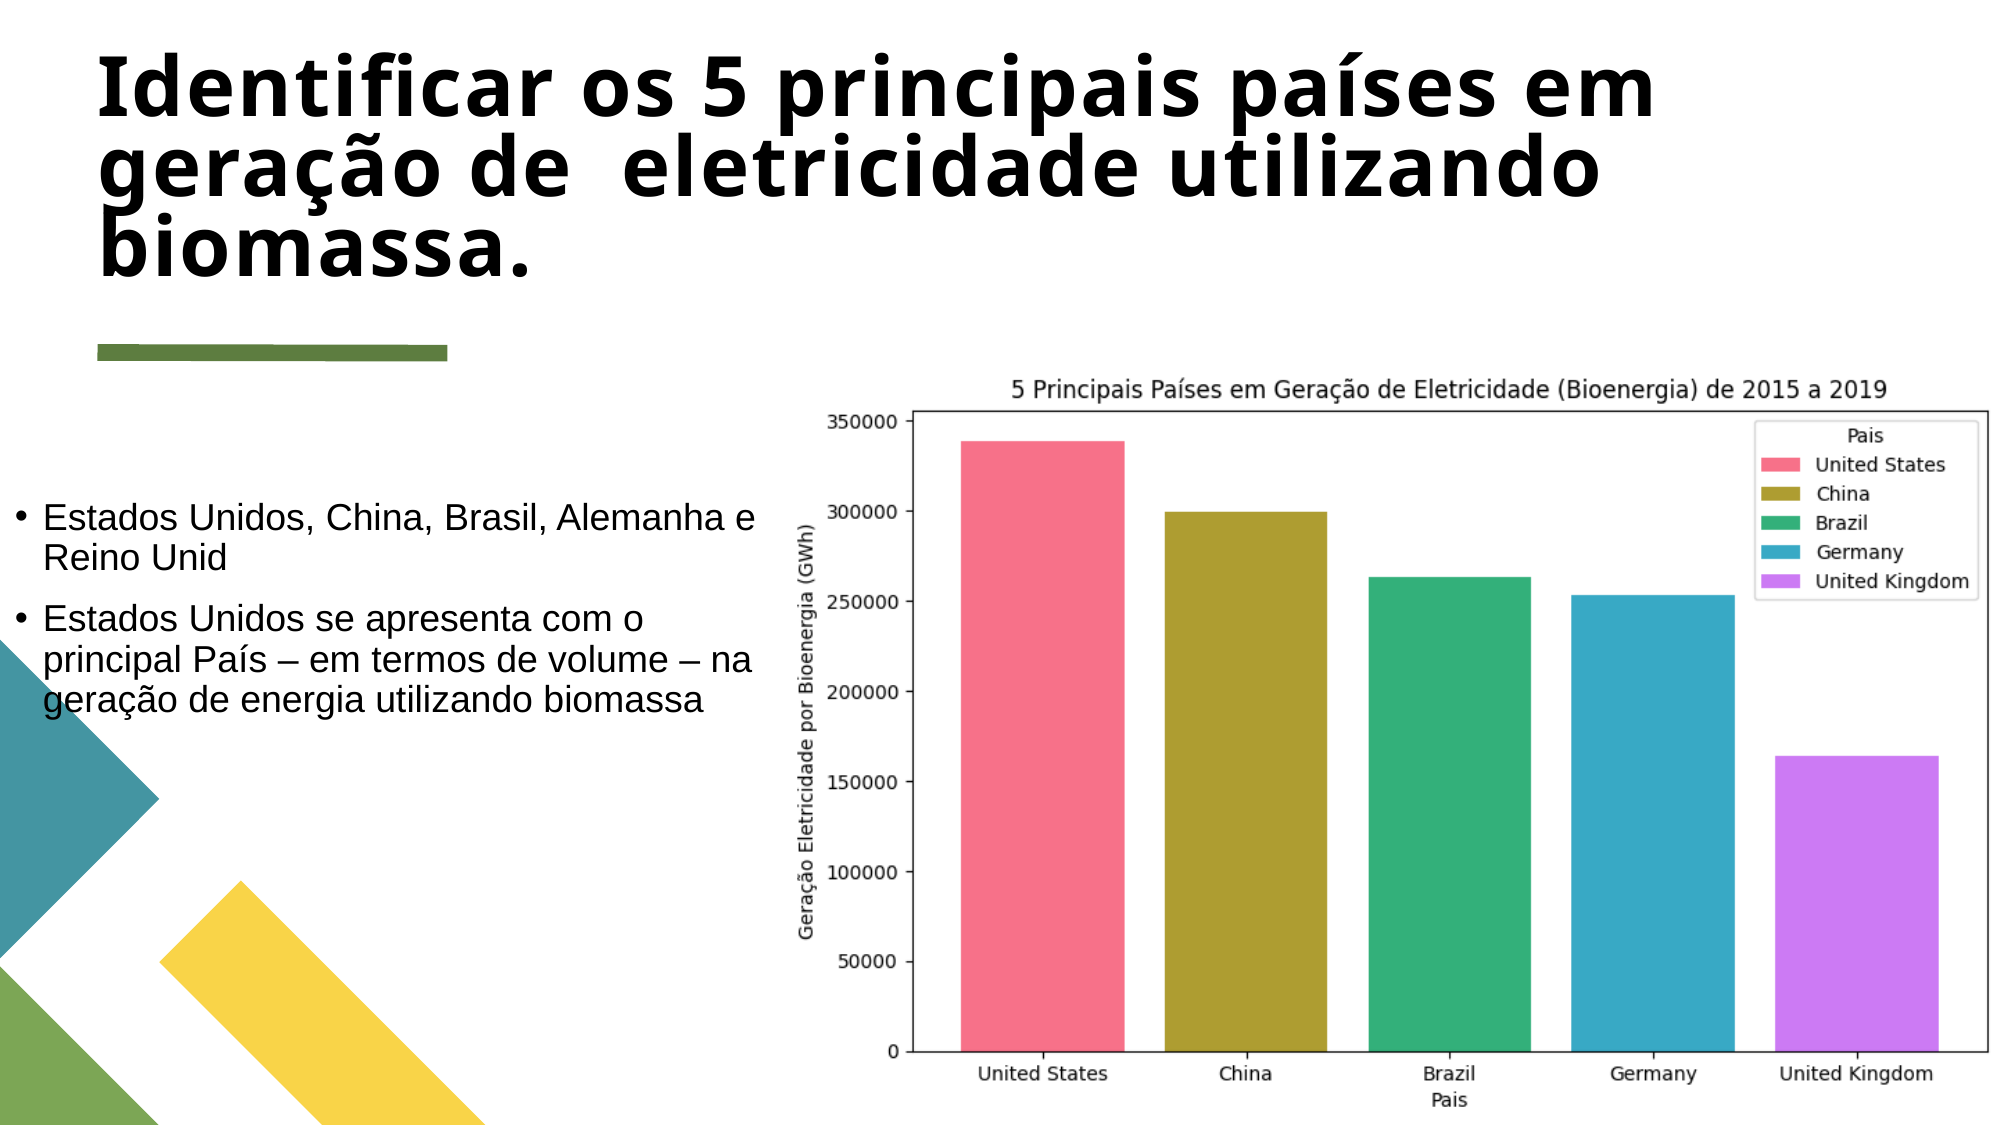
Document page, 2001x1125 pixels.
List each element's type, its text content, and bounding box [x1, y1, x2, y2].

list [785, 365, 2000, 1125]
title Identificar os 5 principais países em geração de eletricidade utilizando biomassa. [97, 16, 1882, 293]
text_box Estados Unidos, China, Brasil, Alemanha e Reino Unid Estados Unidos se apresenta com o principal País – em termos de volume – na geração de energia utilizando biomassa [0, 424, 785, 916]
